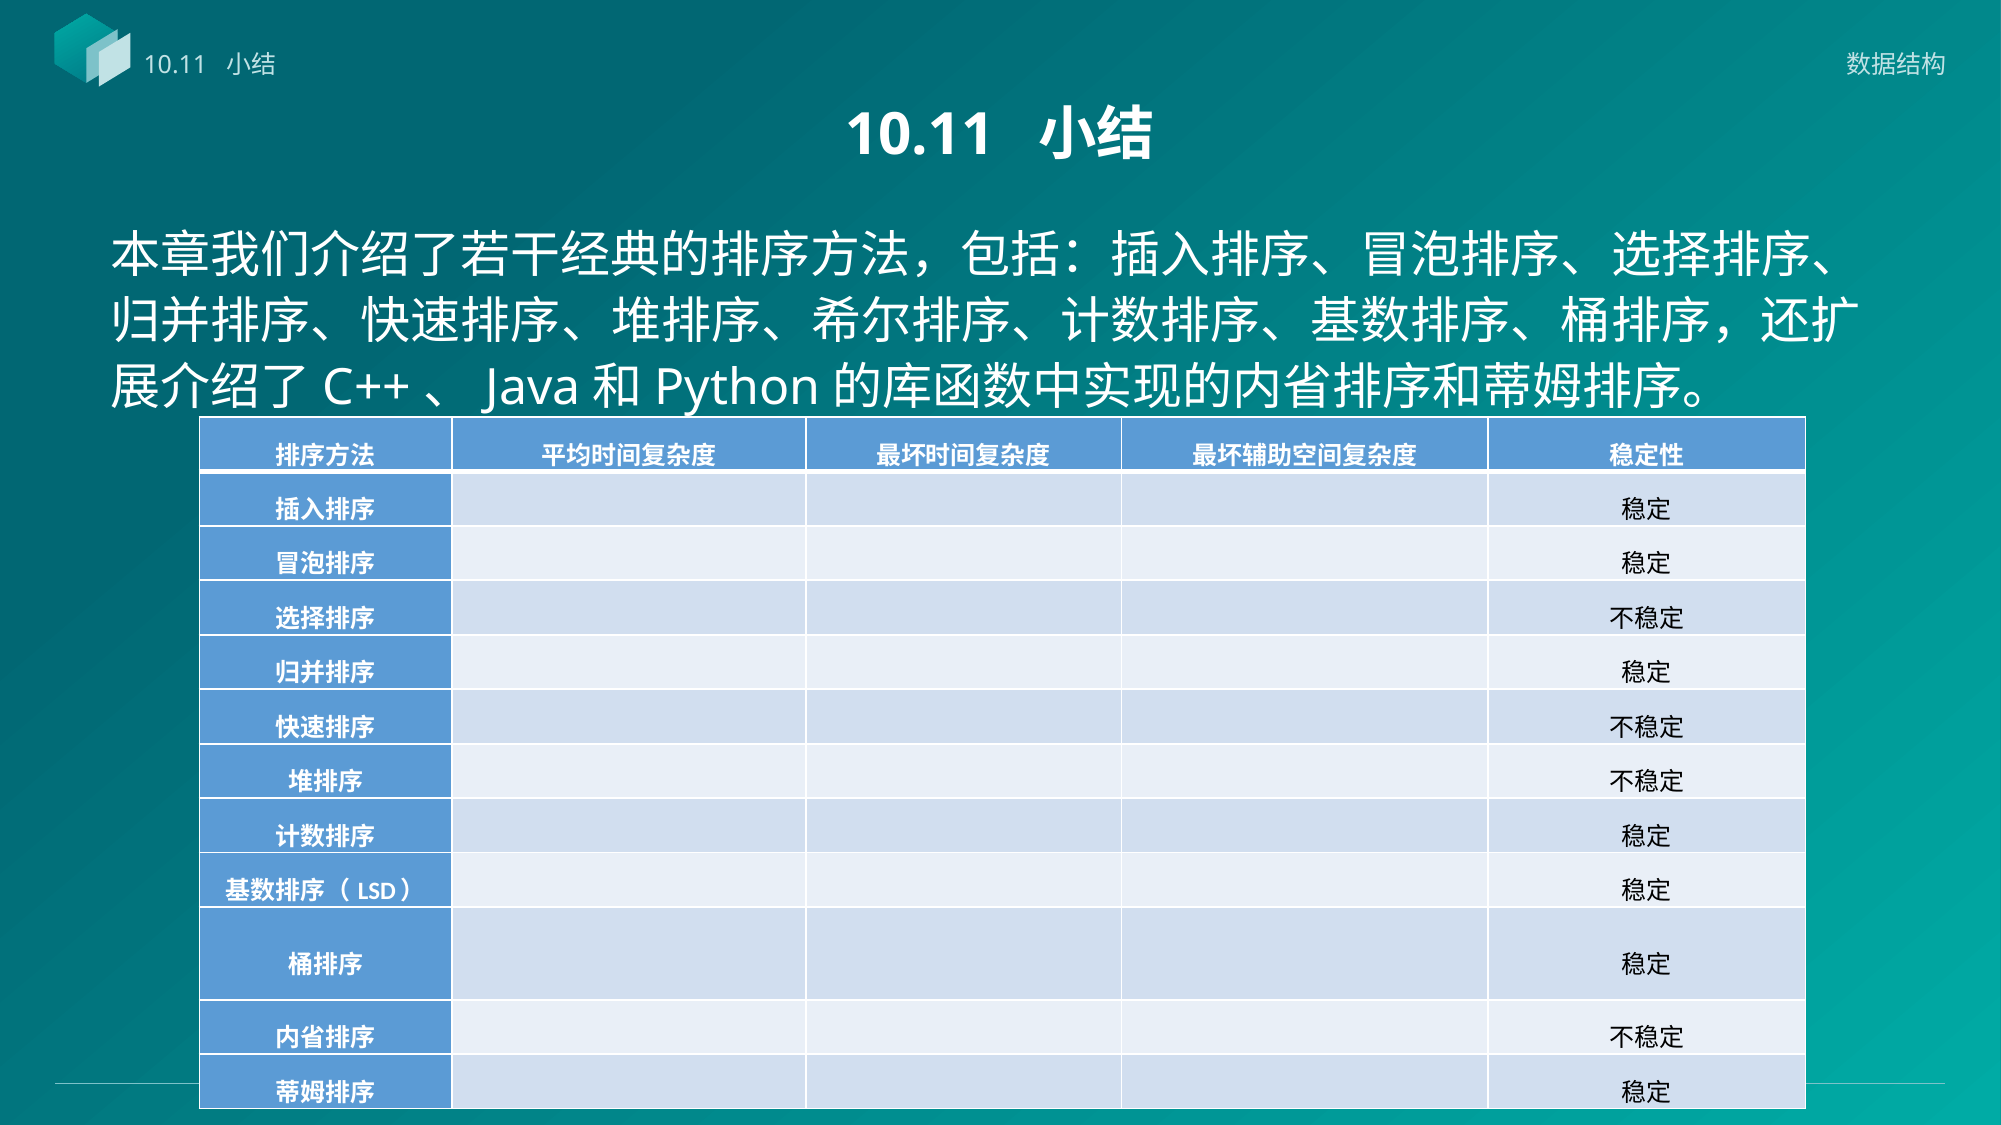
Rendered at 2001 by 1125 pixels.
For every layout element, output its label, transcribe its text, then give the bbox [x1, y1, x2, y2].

title 10.11 小结 [137, 92, 1863, 178]
subtitle 10.11 小结 [128, 44, 927, 99]
list 本章我们介绍了若干经典的排序方法，包括：插入排序、冒泡排序、选择排序、归并排序、快速排序、堆排序、希尔排序、计数排序、基数排序、桶排序，还扩展介绍了C++、Java和Python的库函数中实现的内省排序和蒂姆排序。 [95, 209, 1910, 1017]
list 数据结构 [1115, 32, 1962, 86]
